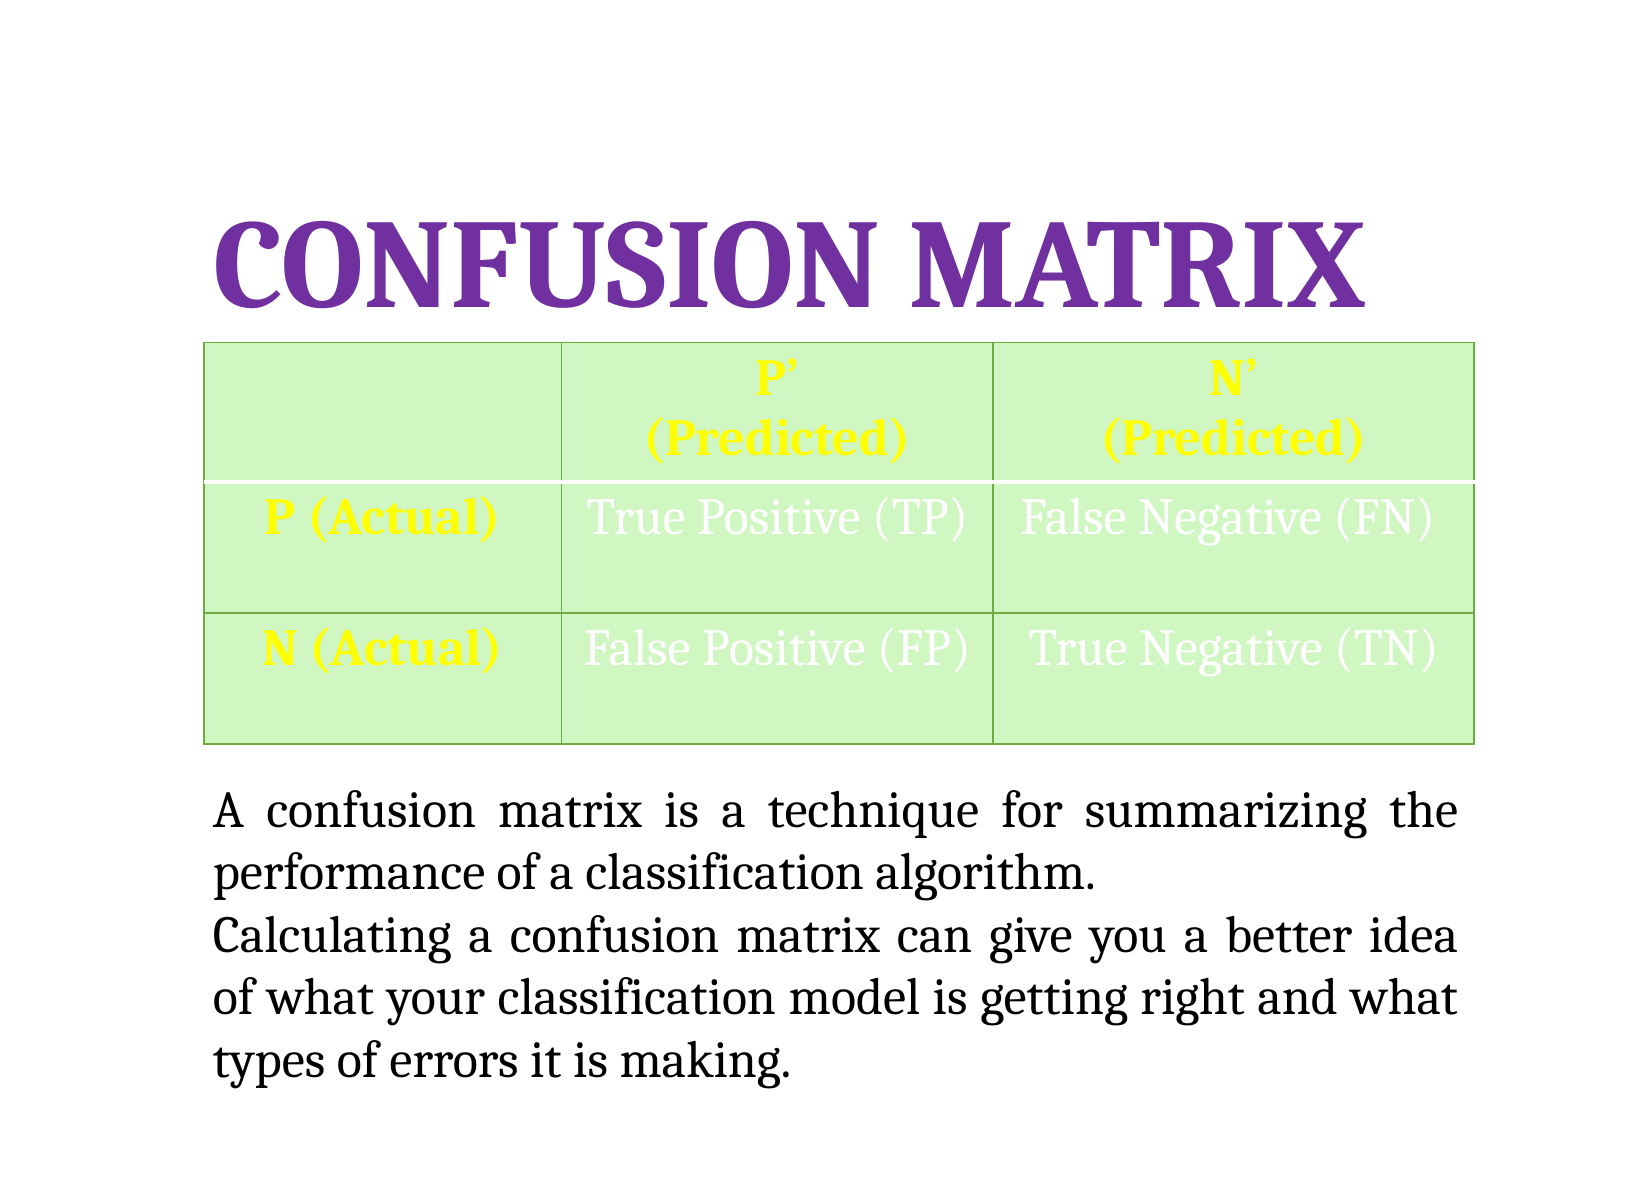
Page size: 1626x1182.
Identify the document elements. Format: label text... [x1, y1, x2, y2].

table_cell True Negative (TN) [994, 614, 1473, 743]
table_header N’ (Predicted) [994, 343, 1473, 480]
table_cell False Negative (FN) [994, 484, 1473, 612]
table_cell N (Actual) [205, 614, 561, 743]
table_cell P (Actual) [205, 484, 561, 612]
table_cell False Positive (FP) [562, 614, 992, 743]
table_header P’ (Predicted) [562, 343, 992, 480]
table_header [205, 343, 561, 480]
table_cell True Positive (TP) [562, 484, 992, 612]
text_box A confusion matrix is a technique for summarizing the performance of a classification algorithm. Calculating a confusion matrix can give you a better idea of what your classification model is getting right and what types of errors it is making. [198, 767, 1474, 1095]
title CONFUSION MATRIX [198, 165, 1474, 343]
